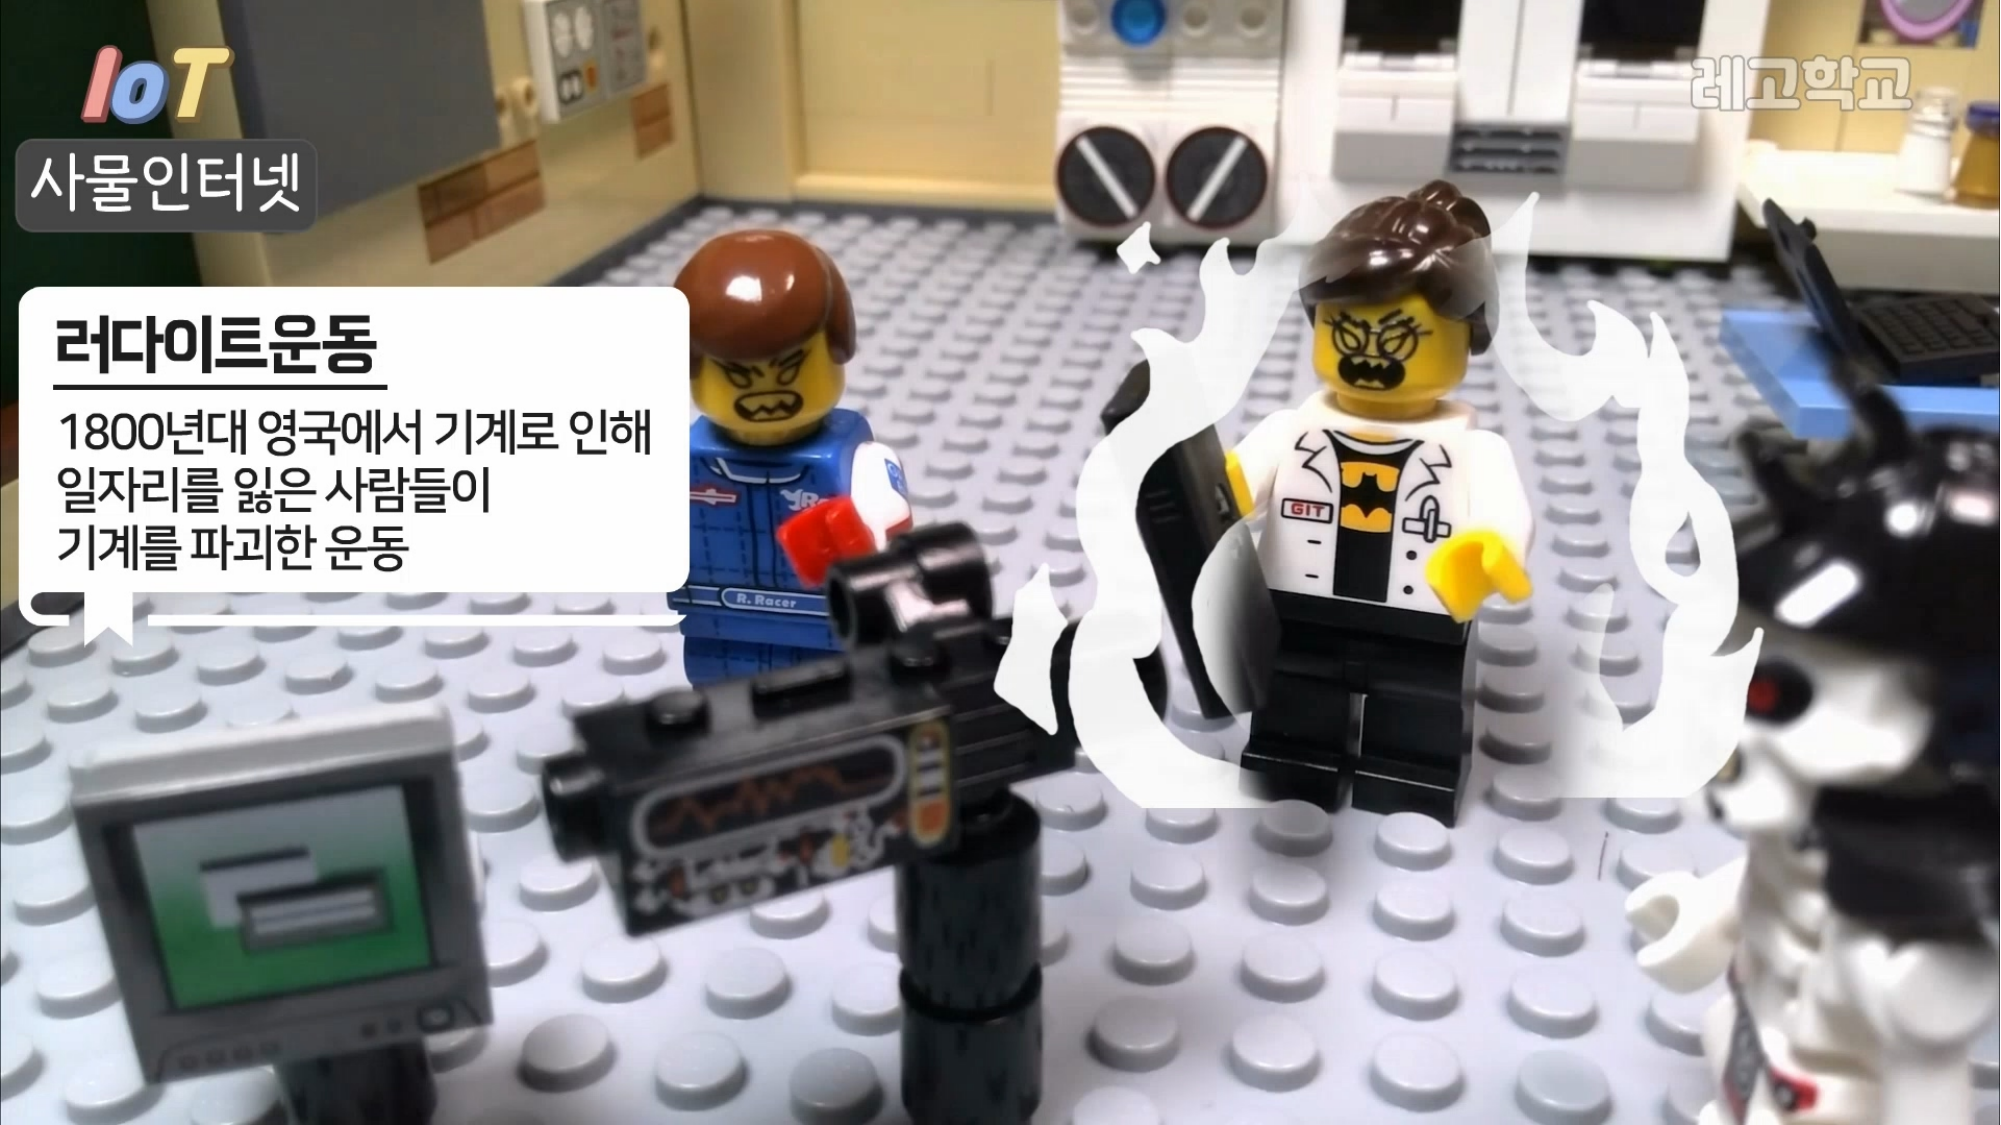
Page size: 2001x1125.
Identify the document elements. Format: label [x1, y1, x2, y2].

list [0, 0, 2000, 1125]
